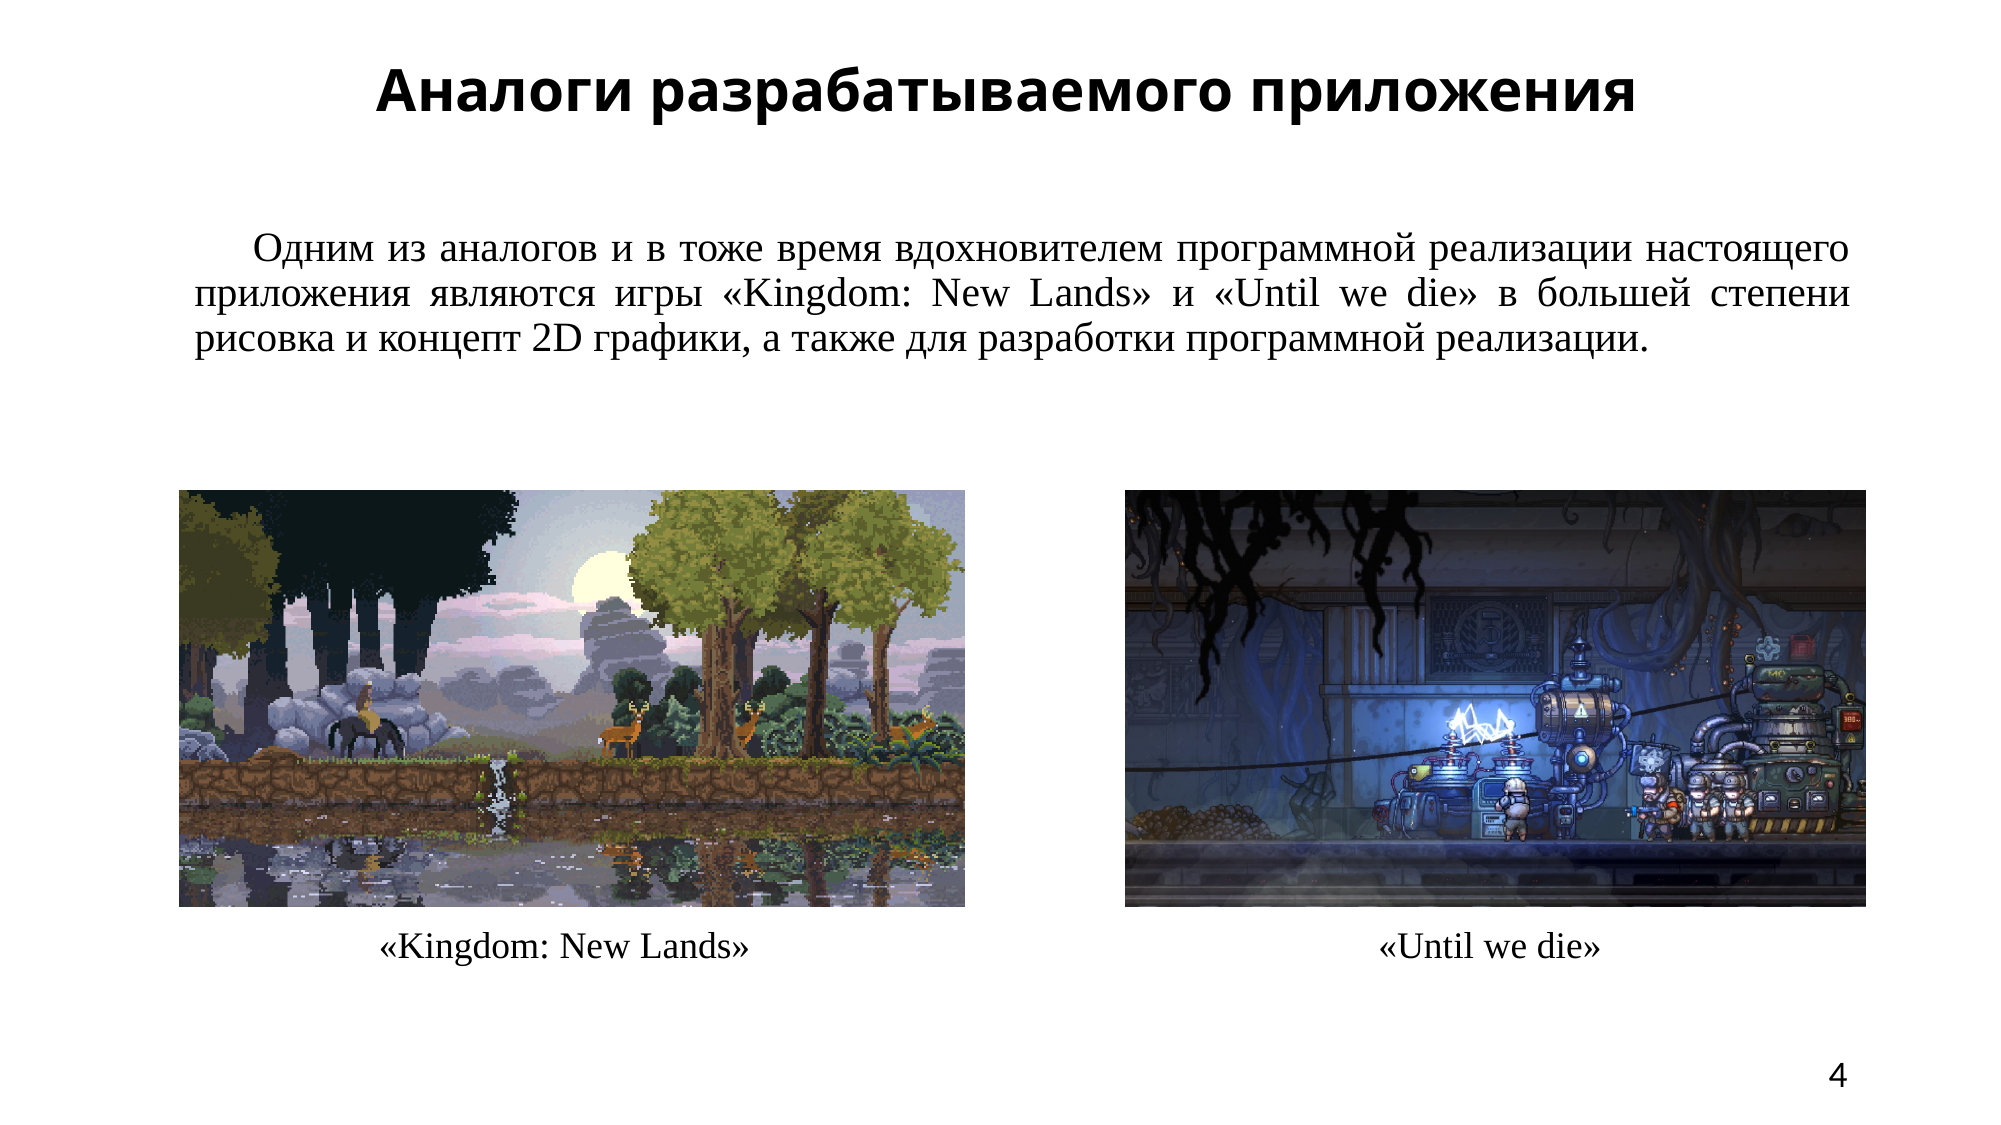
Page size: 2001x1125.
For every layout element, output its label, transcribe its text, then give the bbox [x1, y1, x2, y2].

picture [179, 490, 965, 907]
title Аналоги разрабатываемого приложения [0, 0, 2000, 176]
picture [1125, 490, 1866, 907]
text_box «Until we die» [1363, 914, 1628, 974]
text_box «Kingdom: New Lands» [364, 914, 780, 974]
slide_number 4 [1412, 1042, 1863, 1103]
list Одним из аналогов и в тоже время вдохновителем программной реализации настоящего приложения являются игры «Kingdom: New Lands» и «Until we die» в большей степени рисовка и концепт 2D графики, а также для разработки программной реализации. [179, 218, 1866, 439]
